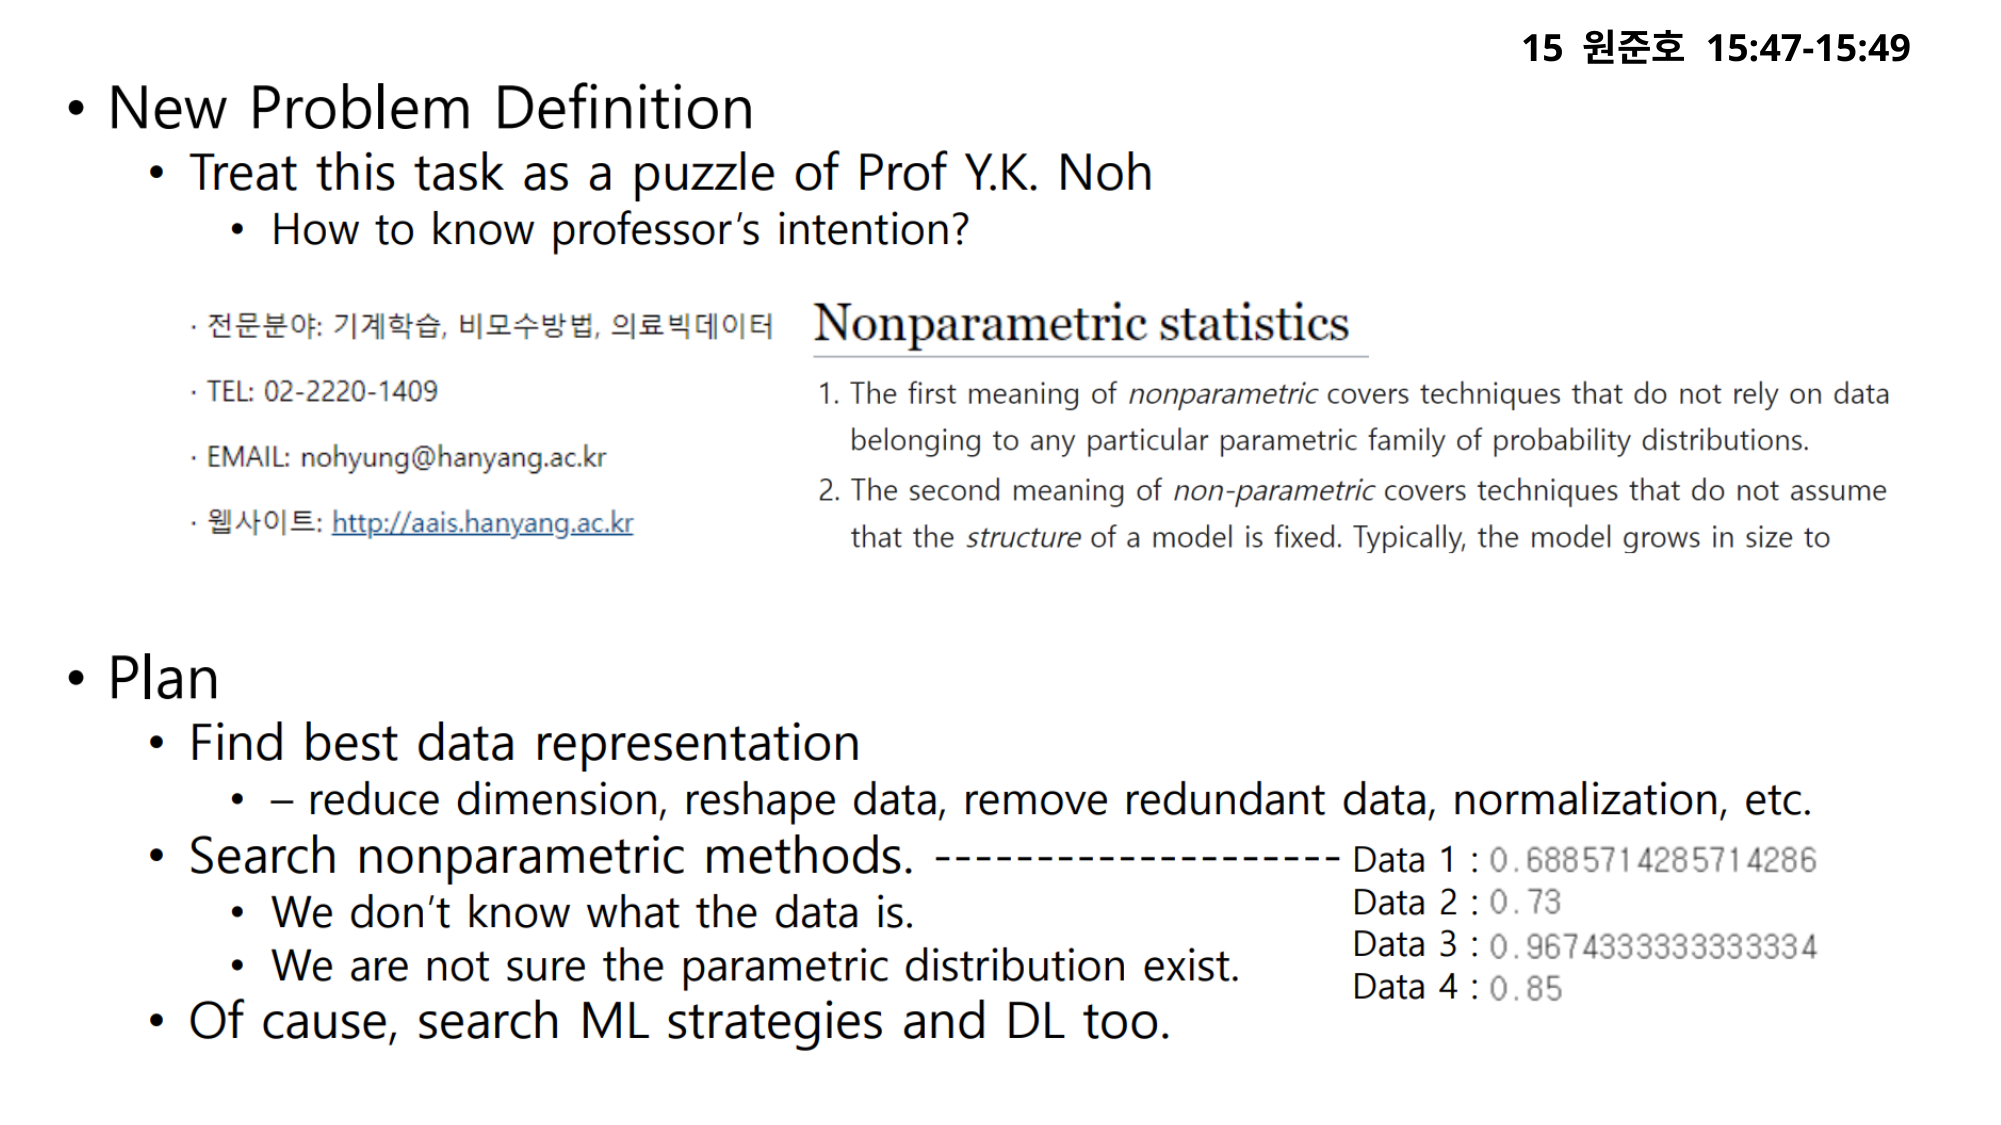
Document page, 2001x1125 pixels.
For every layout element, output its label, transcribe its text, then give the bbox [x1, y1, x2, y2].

picture [51, 64, 1906, 1057]
text_box 15 원준호 15:47-15:49 [1506, 21, 2000, 107]
